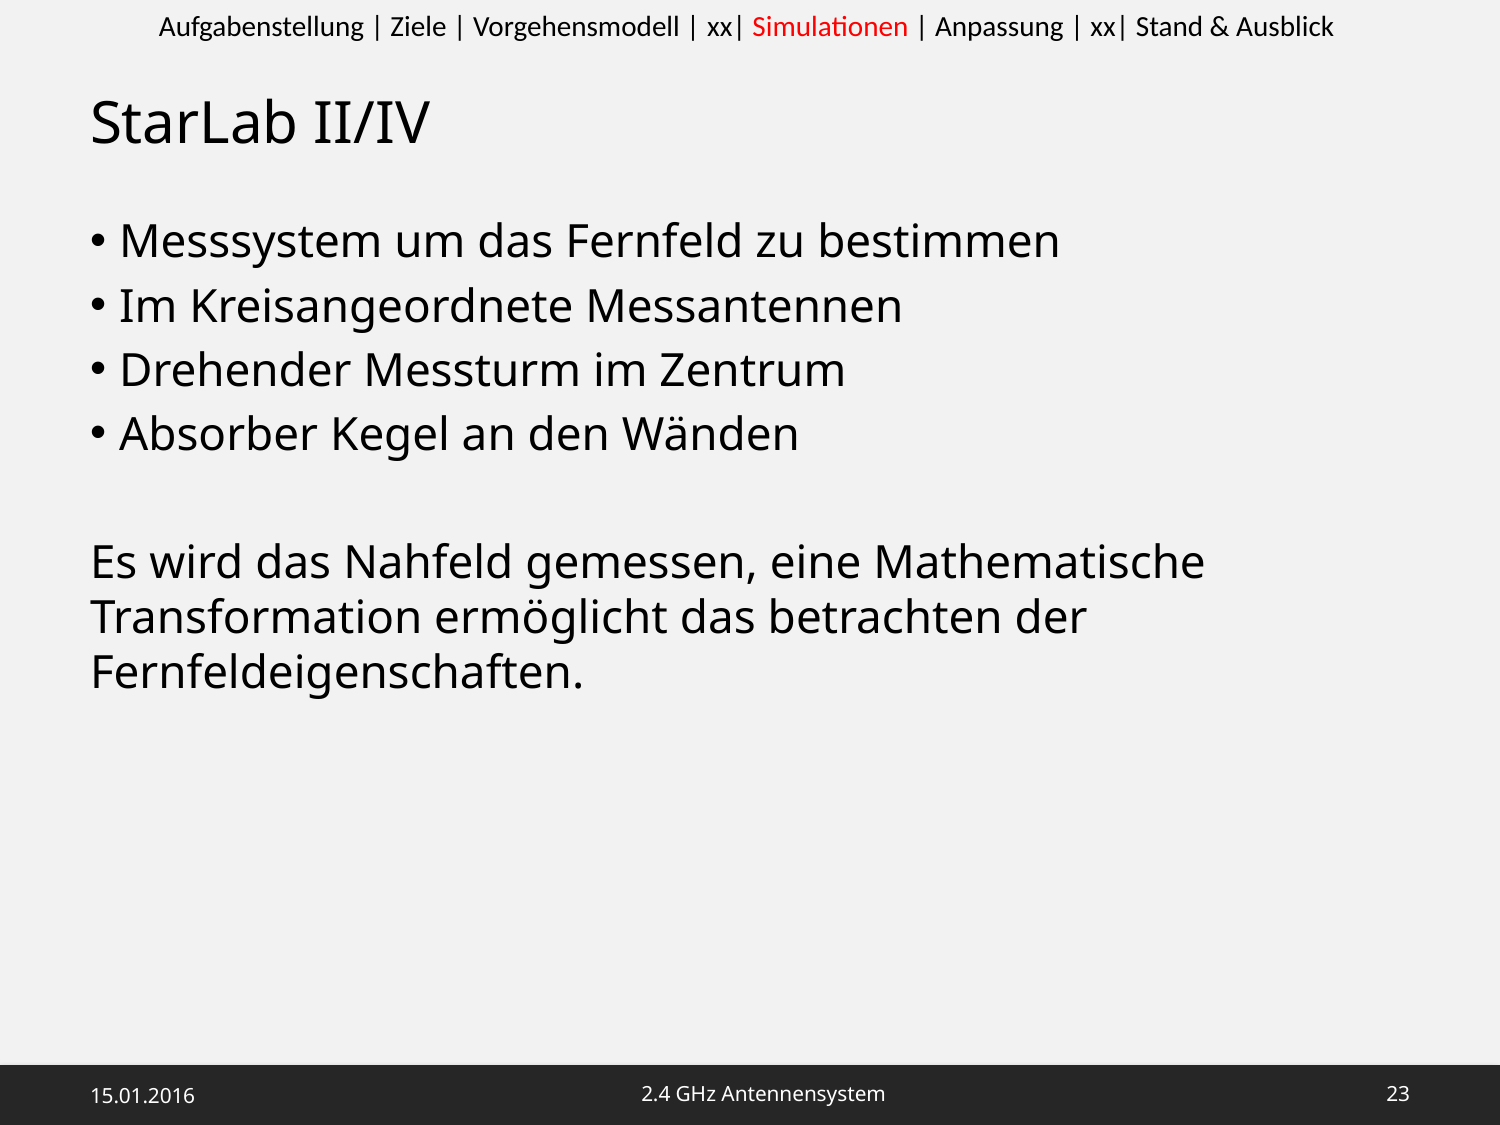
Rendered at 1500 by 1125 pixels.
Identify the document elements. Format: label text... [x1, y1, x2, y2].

text_box Aufgabenstellung | Ziele | Vorgehensmodell | xx| Simulationen | Anpassung | xx| Stand & Ausblick [0, 0, 1500, 50]
list Messsystem um das Fernfeld zu bestimmen Im Kreisangeordnete Messantennen Drehender Messturm im Zentrum Absorber Kegel an den Wänden Es wird das Nahfeld gemessen, eine Mathematische Transformation ermöglicht das betrachten der Fernfeldeigenschaften. [75, 204, 1425, 1005]
slide_number 22 [1074, 1065, 1425, 1125]
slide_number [75, 1065, 425, 1125]
title StarLab II/IV [75, 78, 1425, 165]
footer 2.4 GHz Antennensystem [512, 1065, 1015, 1125]
